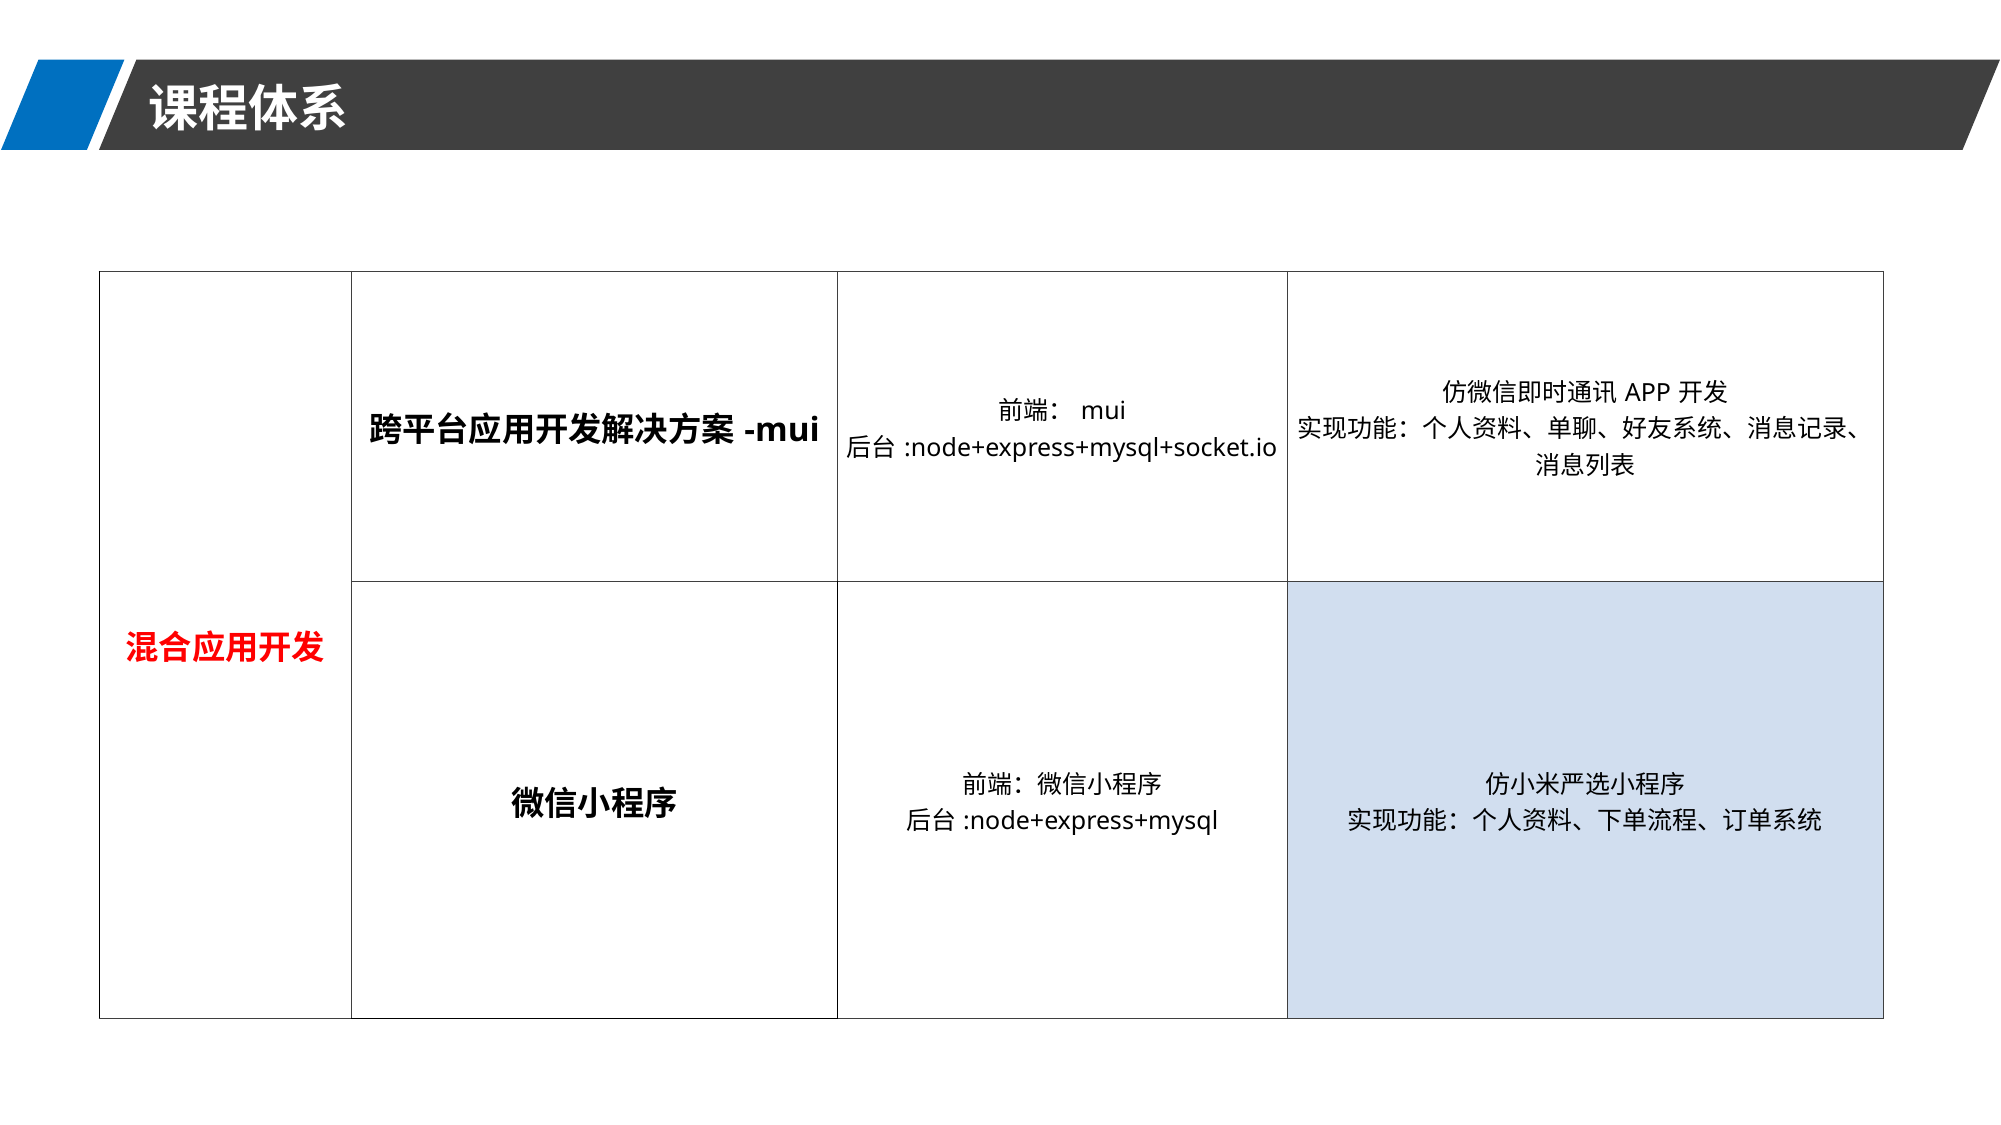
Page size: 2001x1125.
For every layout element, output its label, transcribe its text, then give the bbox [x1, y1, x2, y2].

table_header 混合应用开发 [100, 272, 351, 1018]
text_box 课程体系 [134, 69, 565, 145]
table_cell 前端：微信小程序 后台:node+express+mysql [838, 582, 1287, 1018]
table_cell 微信小程序 [352, 582, 837, 1018]
text_box [98, 59, 2000, 150]
table_header 仿微信即时通讯APP开发 实现功能：个人资料、单聊、好友系统、消息记录、消息列表 [1288, 272, 1883, 581]
table_cell 仿小米严选小程序 实现功能：个人资料、下单流程、订单系统 [1288, 582, 1883, 1018]
table_header 前端：mui 后台:node+express+mysql+socket.io [838, 272, 1287, 581]
text_box [1, 59, 125, 150]
table_header 跨平台应用开发解决方案-mui [352, 272, 837, 581]
